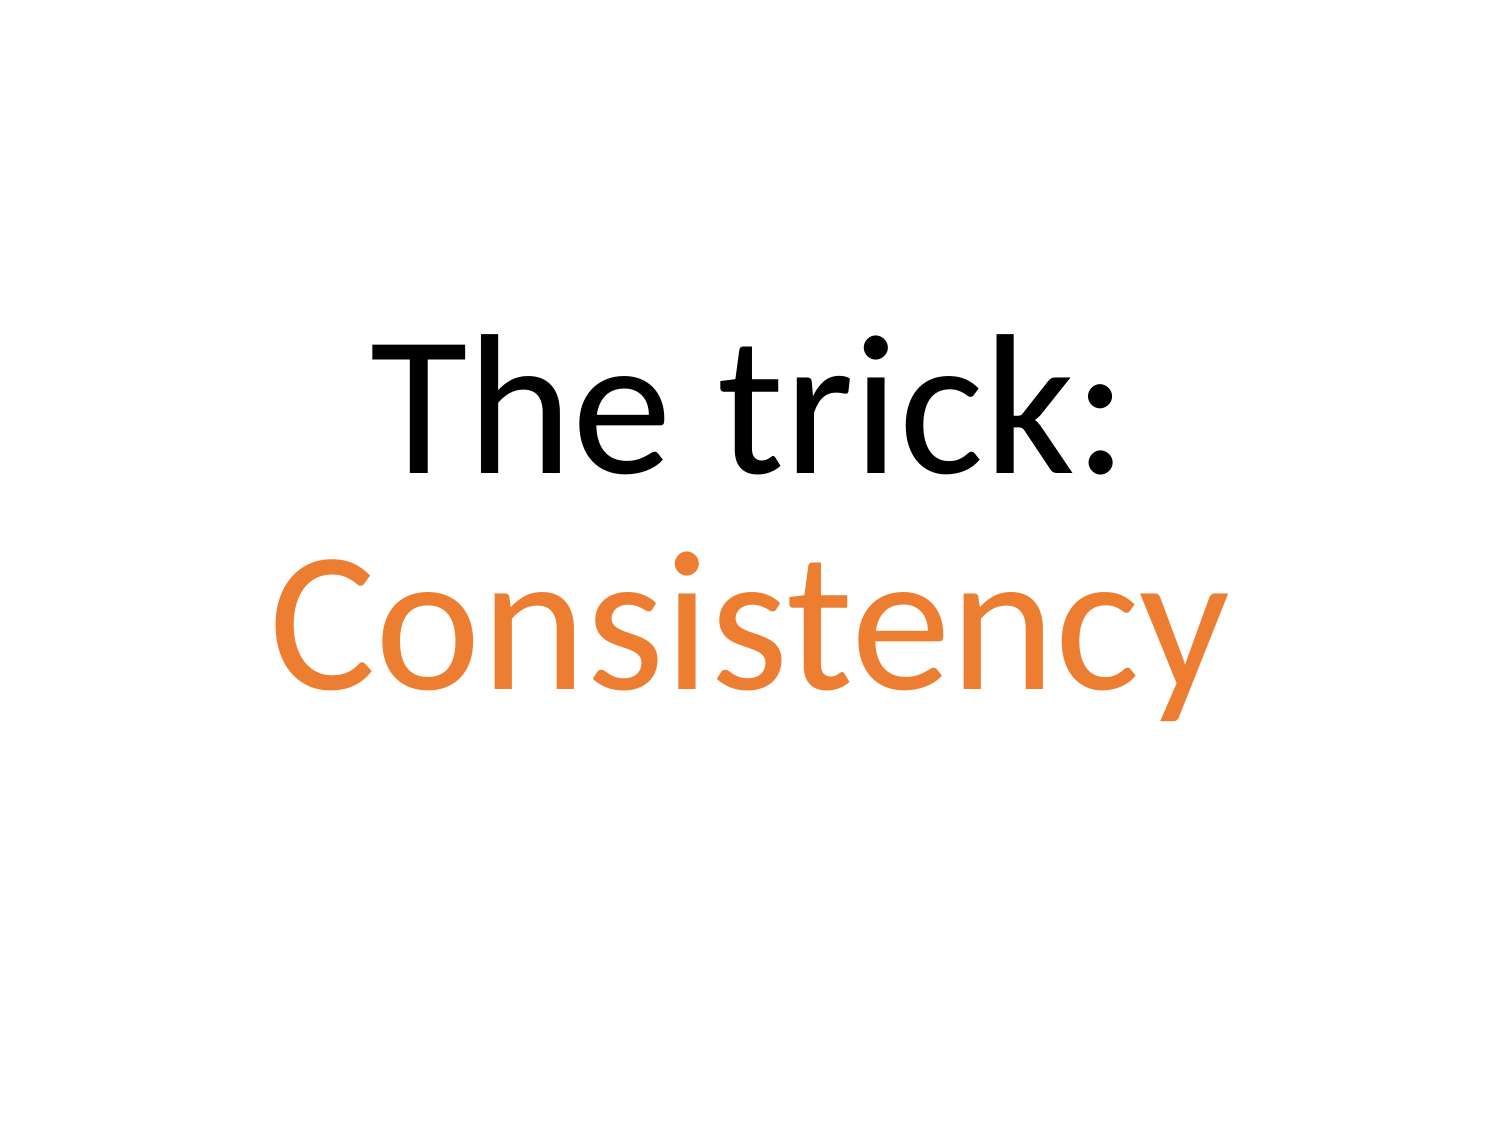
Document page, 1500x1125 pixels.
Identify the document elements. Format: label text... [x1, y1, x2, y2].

title The trick: Consistency [102, 63, 1398, 969]
